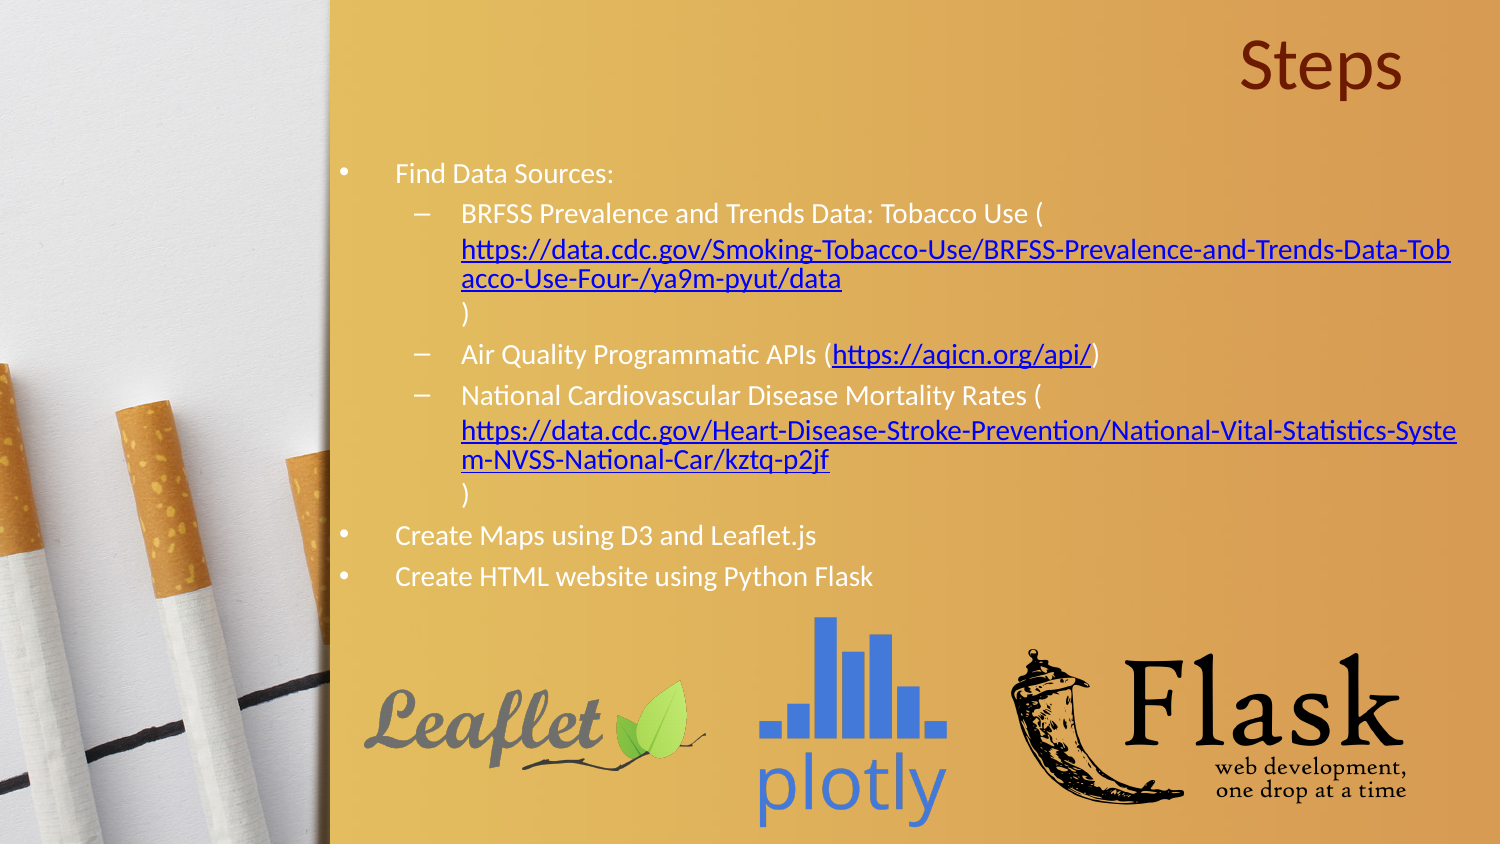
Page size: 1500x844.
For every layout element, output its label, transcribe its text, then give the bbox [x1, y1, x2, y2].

list Find Data Sources: BRFSS Prevalence and Trends Data: Tobacco Use (https://data.cdc.gov/Smoking-Tobacco-Use/BRFSS-Prevalence-and-Trends-Data-Tobacco-Use-Four-/ya9m-pyut/data) Air Quality Programmatic APIs (https://aqicn.org/api/) National Cardiovascular Disease Mortality Rates (https://data.cdc.gov/Heart-Disease-Stroke-Prevention/National-Vital-Statistics-System-NVSS-National-Car/kztq-p2jf) Create Maps using D3 and Leaflet.js Create HTML website using Python Flask [324, 146, 1475, 550]
picture [0, 0, 1500, 844]
title Steps [324, 0, 1500, 120]
